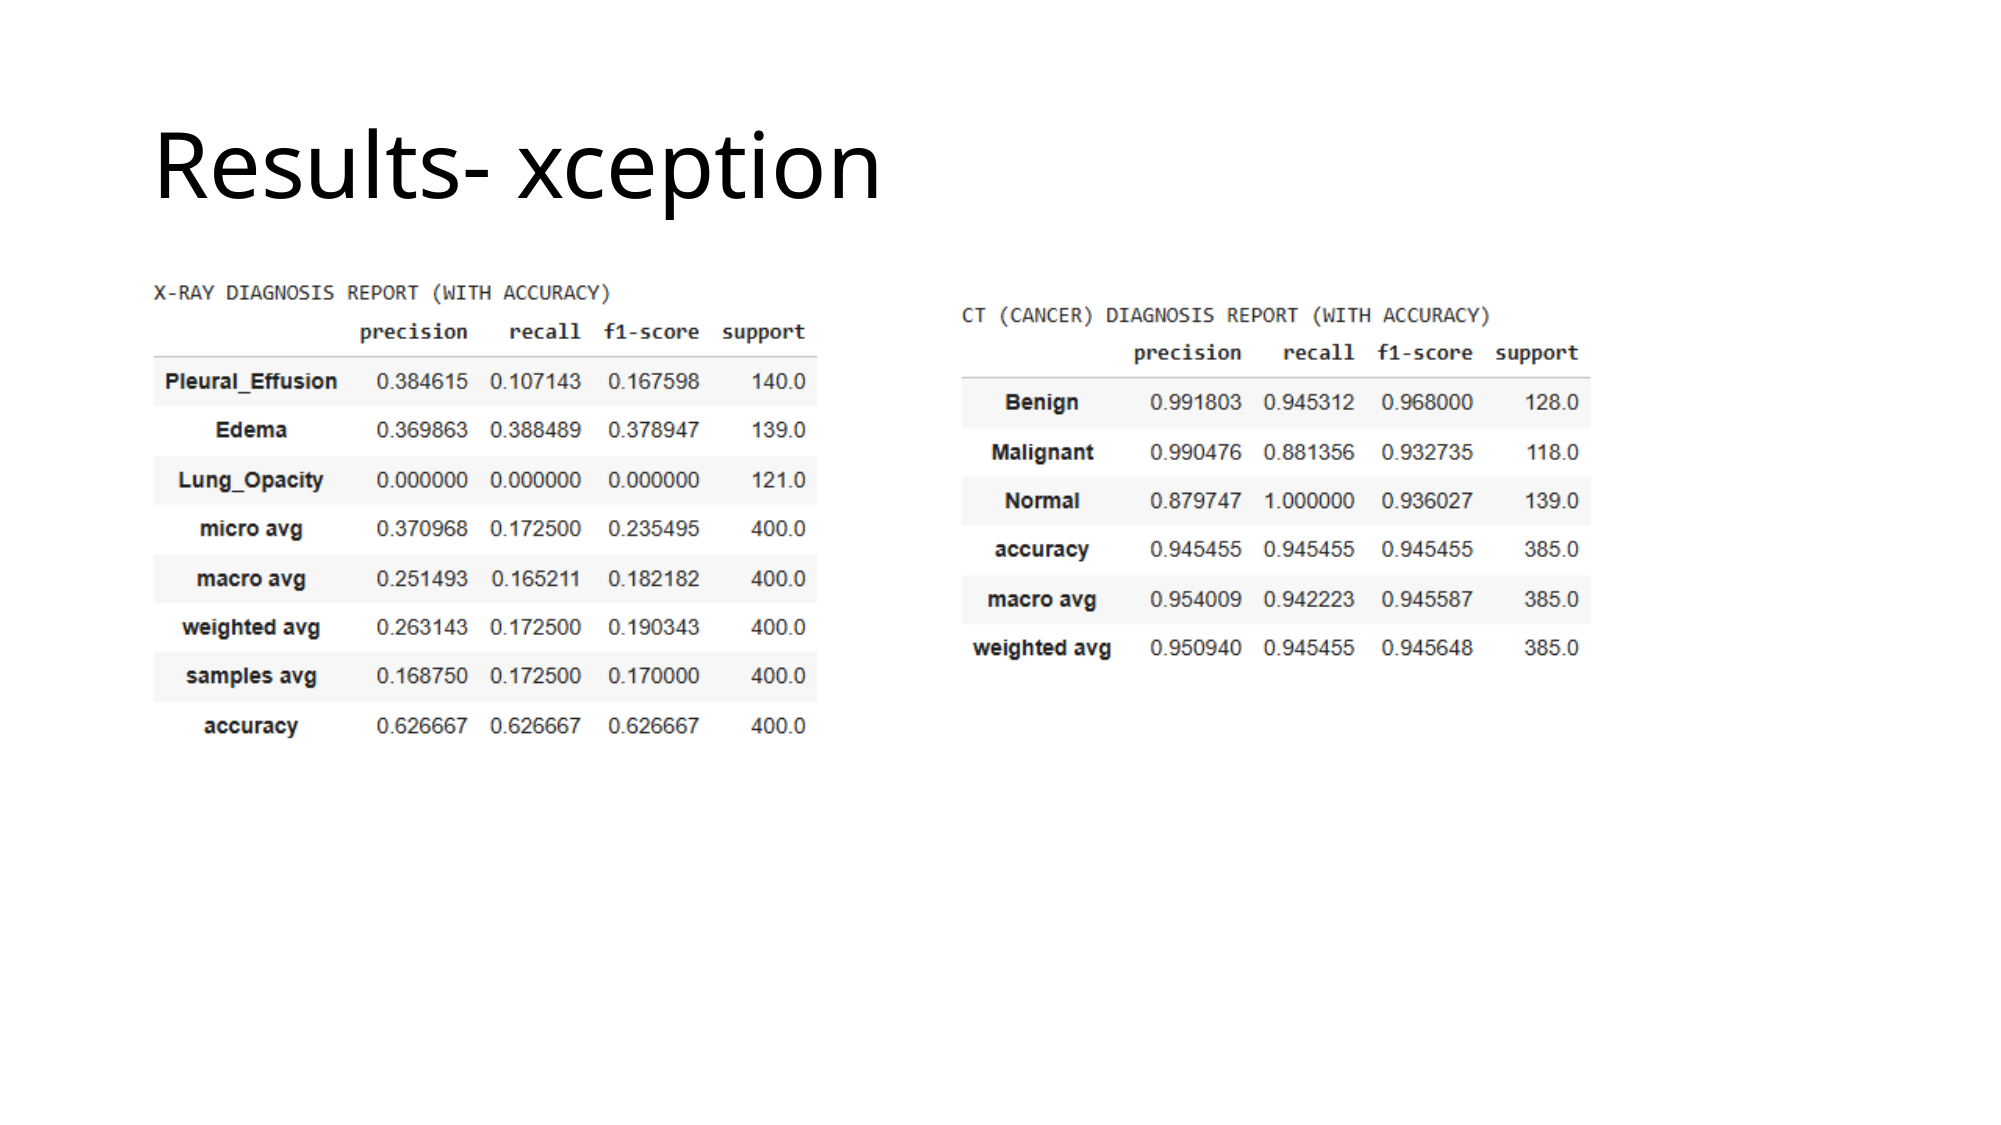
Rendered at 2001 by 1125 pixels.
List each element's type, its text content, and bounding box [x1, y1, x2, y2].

title Results- xception [137, 59, 1863, 278]
picture [137, 256, 827, 754]
picture [930, 277, 1603, 679]
